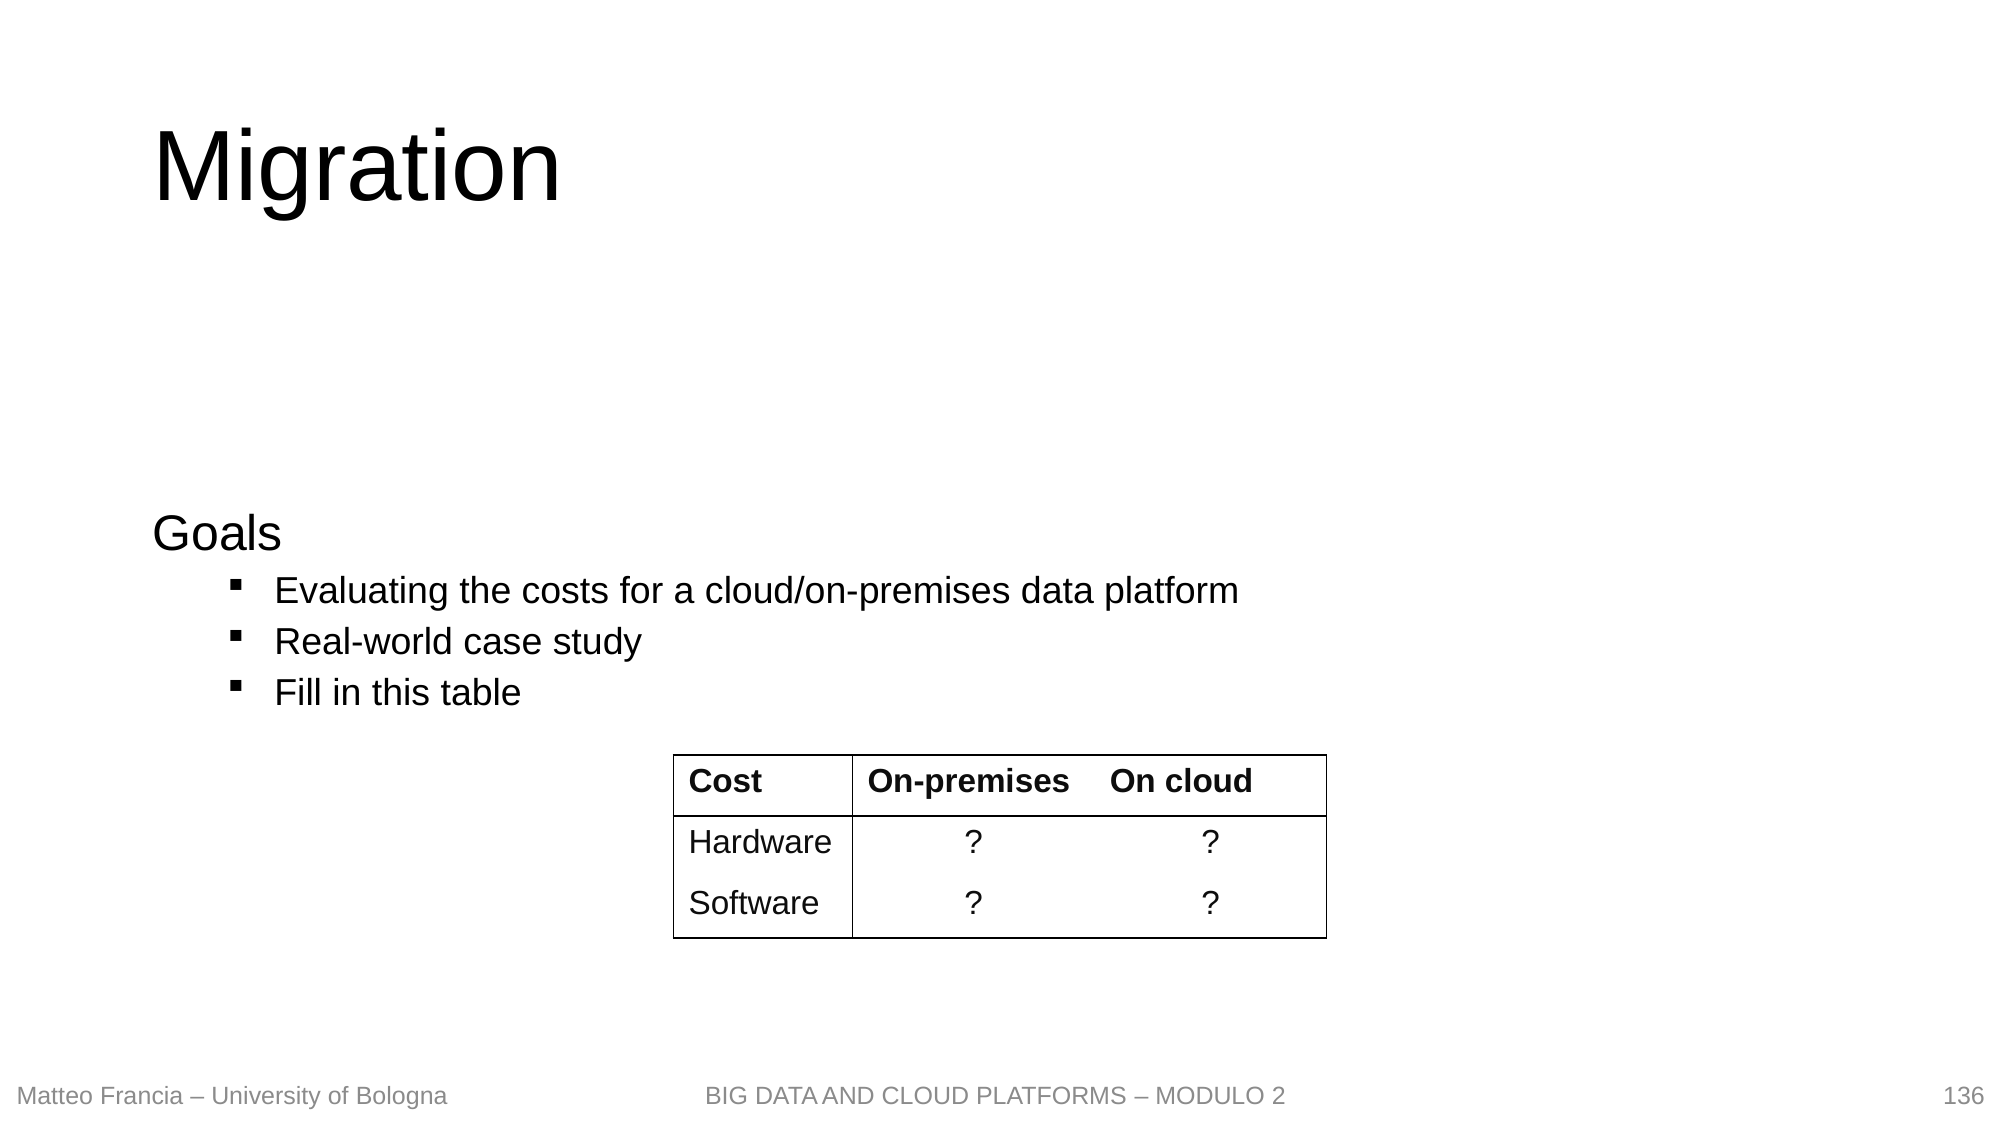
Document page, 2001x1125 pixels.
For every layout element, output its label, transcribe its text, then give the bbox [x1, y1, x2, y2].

slide_number 136 [1550, 1065, 2000, 1125]
table_cell ? [1095, 877, 1326, 937]
title Migration [137, 59, 1863, 278]
table_cell ? [1095, 817, 1326, 877]
table_cell Software [674, 877, 852, 937]
table_cell ? [853, 817, 1095, 877]
table_cell Hardware [674, 817, 852, 877]
table_header On-premises [853, 756, 1095, 815]
table_header Cost [674, 756, 852, 815]
table_header On cloud [1095, 756, 1326, 815]
footer Matteo Francia – University of Bologna [0, 1065, 466, 1125]
list Goals Evaluating the costs for a cloud/on-premises data platform Real-world case study Fill in this table [137, 278, 1863, 993]
table_cell ? [853, 877, 1095, 937]
